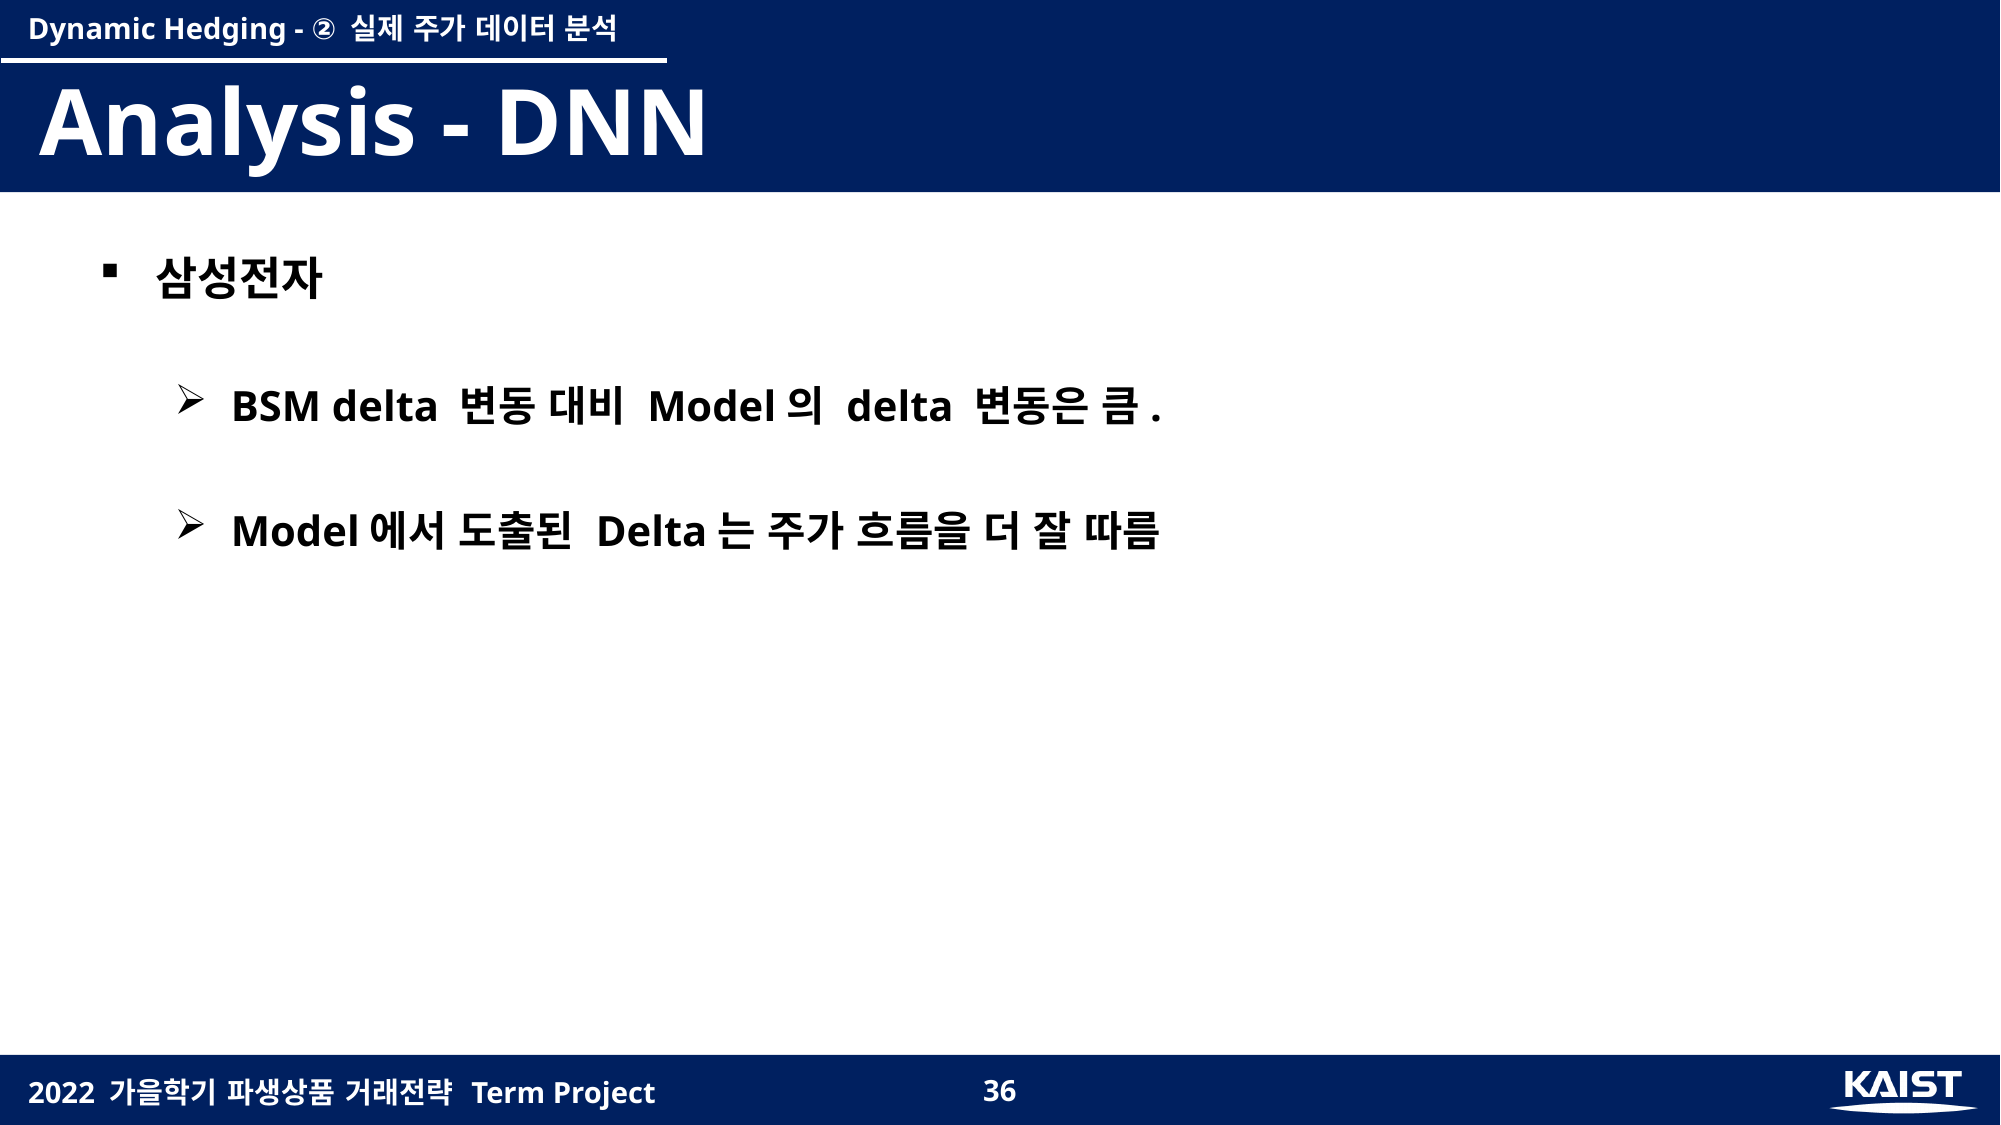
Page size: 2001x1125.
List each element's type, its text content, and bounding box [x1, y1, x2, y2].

picture [1815, 1067, 1992, 1117]
text_box Analysis - DNN [24, 56, 1171, 182]
footer 2022 가을학기 파생상품 거래전략 Term Project [13, 1062, 698, 1123]
text_box [0, 1054, 2000, 1125]
text_box Dynamic Hedging - ② 실제 주가 데이터 분석 [13, 2, 1348, 53]
text_box 삼성전자 BSM delta 변동 대비 Model의 delta 변동은 큼. Model에서 도출된 Delta는 주가 흐름을 더 잘 따름 [84, 214, 1781, 562]
text_box [0, 0, 2000, 193]
slide_number 36 [867, 1062, 1133, 1123]
